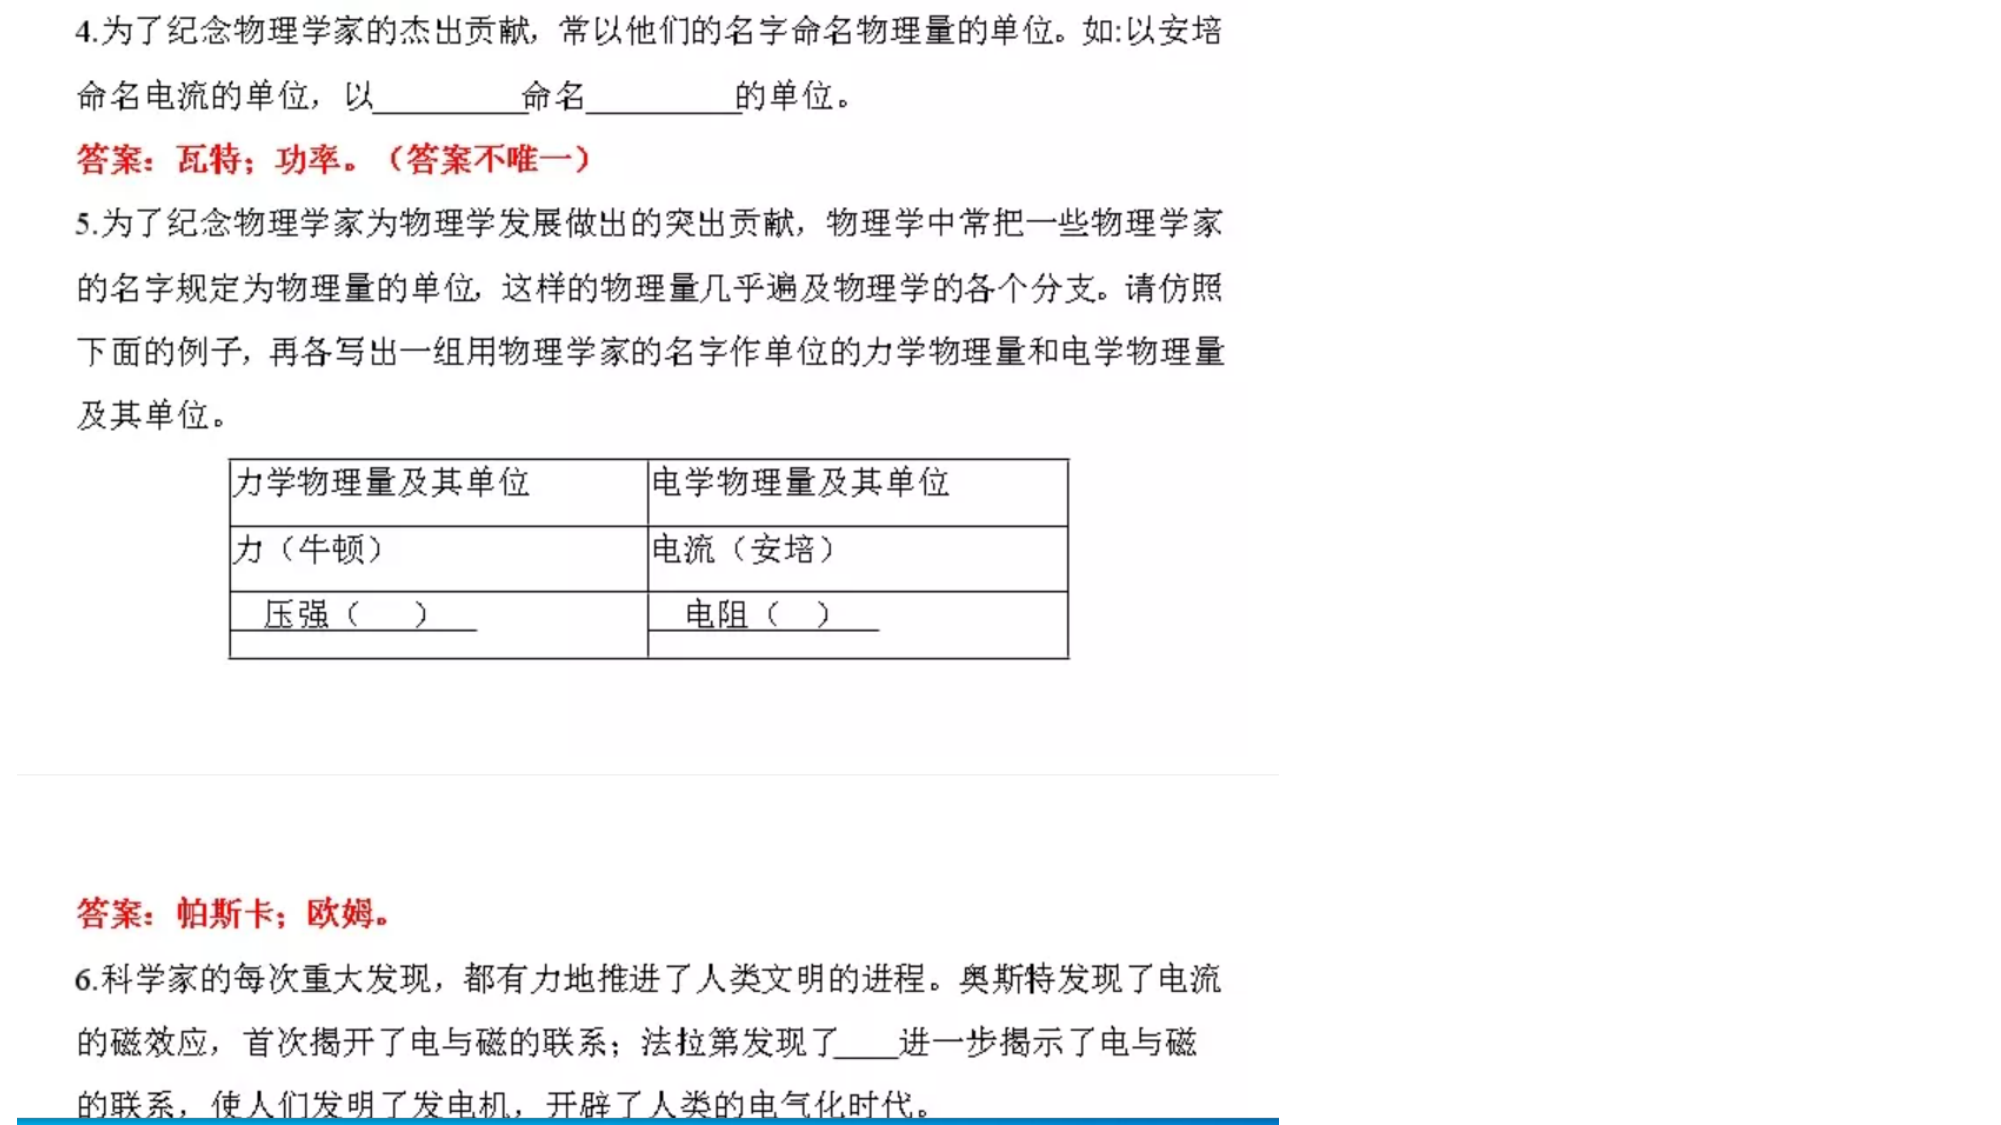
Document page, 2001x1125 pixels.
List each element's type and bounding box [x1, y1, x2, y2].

picture [17, 0, 1279, 1125]
